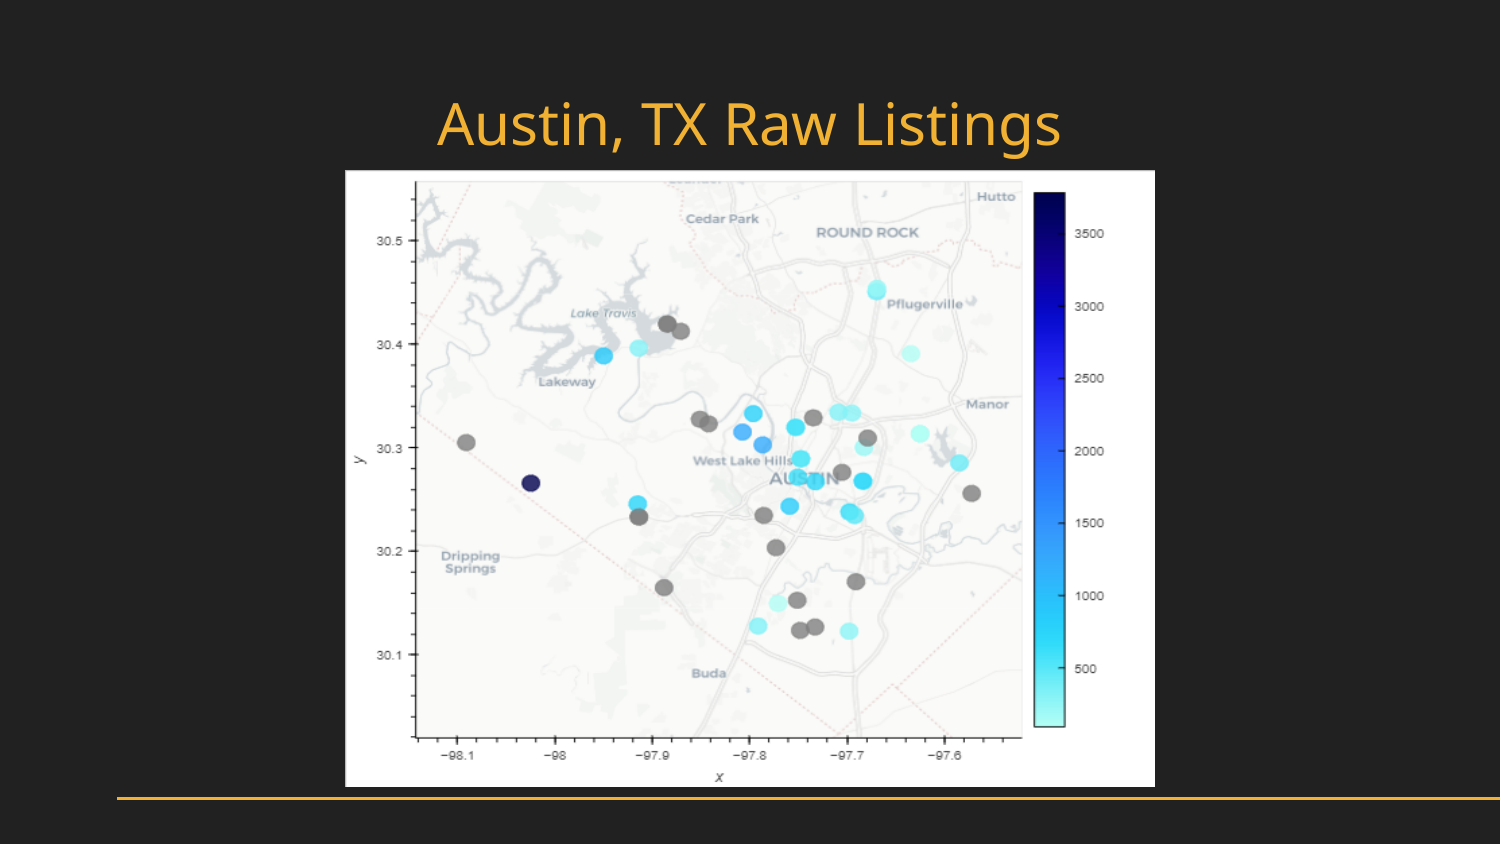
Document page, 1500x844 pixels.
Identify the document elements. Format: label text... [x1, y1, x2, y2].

title Austin, TX Raw Listings [376, 83, 1124, 162]
picture [345, 169, 1155, 787]
